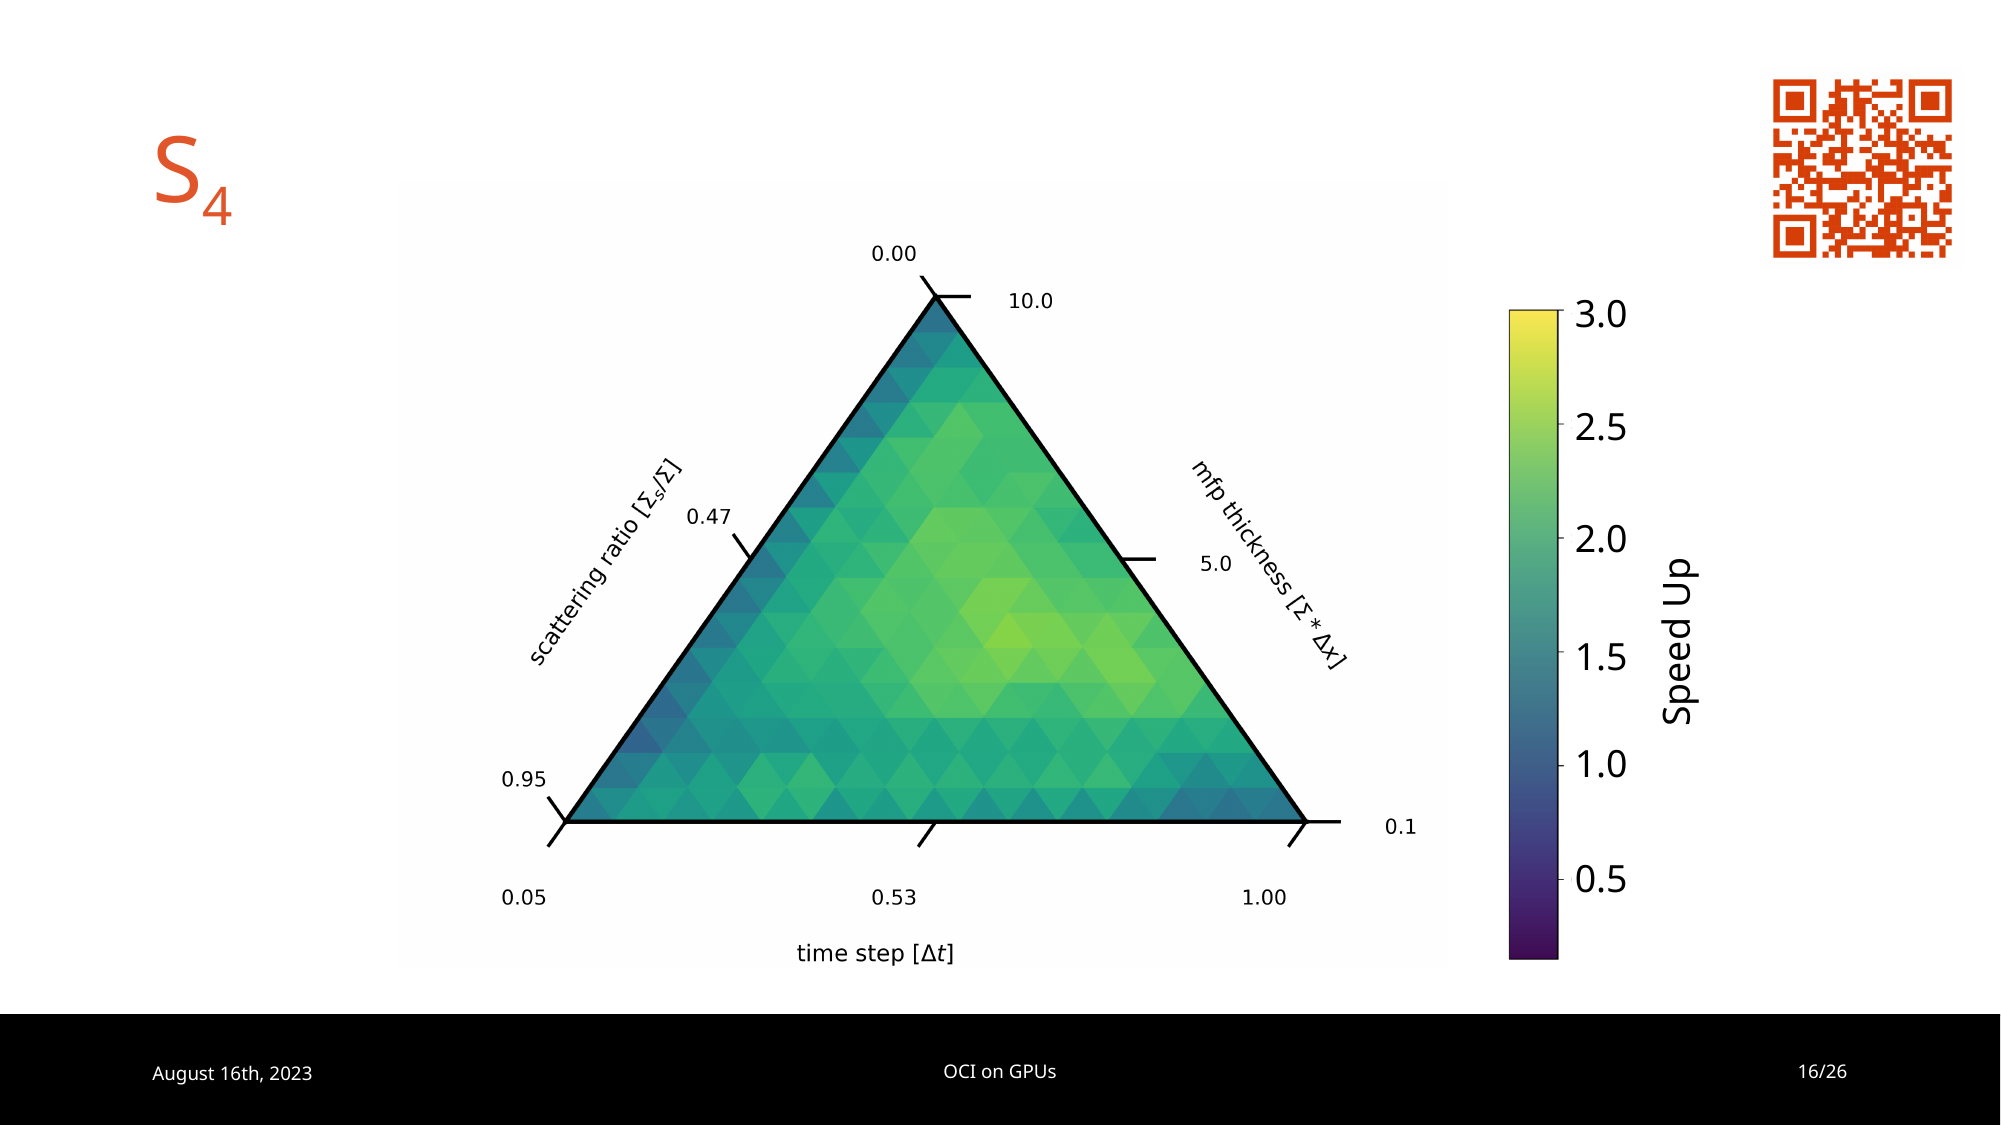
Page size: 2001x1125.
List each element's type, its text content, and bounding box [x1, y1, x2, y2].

picture [397, 181, 1448, 969]
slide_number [137, 1042, 588, 1103]
title S4 [137, 59, 1709, 278]
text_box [1478, 283, 1706, 969]
slide_number 16/26 [1412, 1042, 1863, 1103]
footer OCI on GPUs [662, 1042, 1338, 1103]
picture [1761, 67, 1964, 270]
